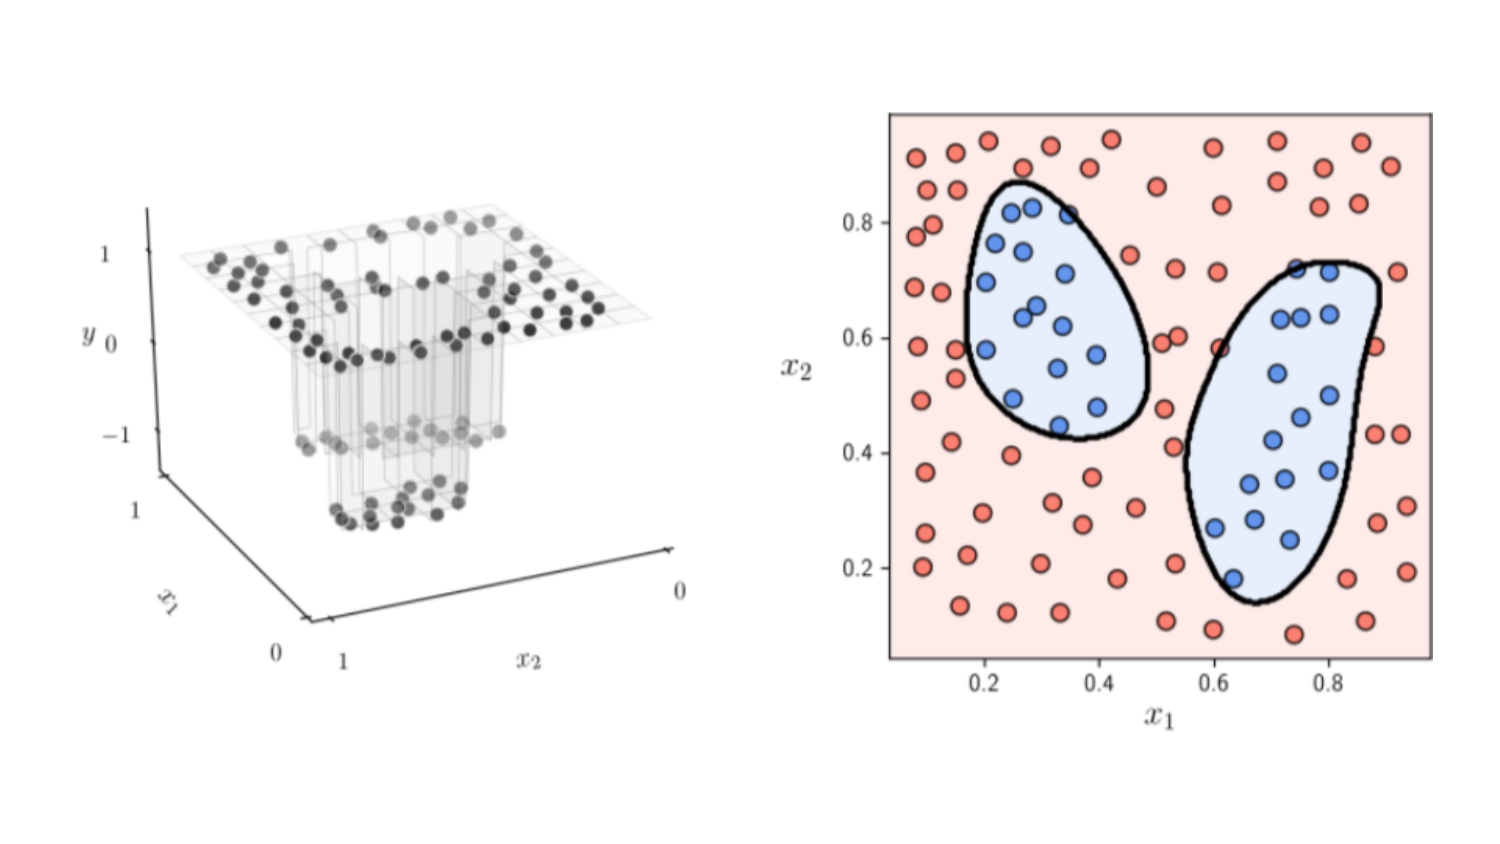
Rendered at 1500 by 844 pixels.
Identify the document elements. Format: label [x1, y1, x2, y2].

picture [66, 112, 1434, 732]
